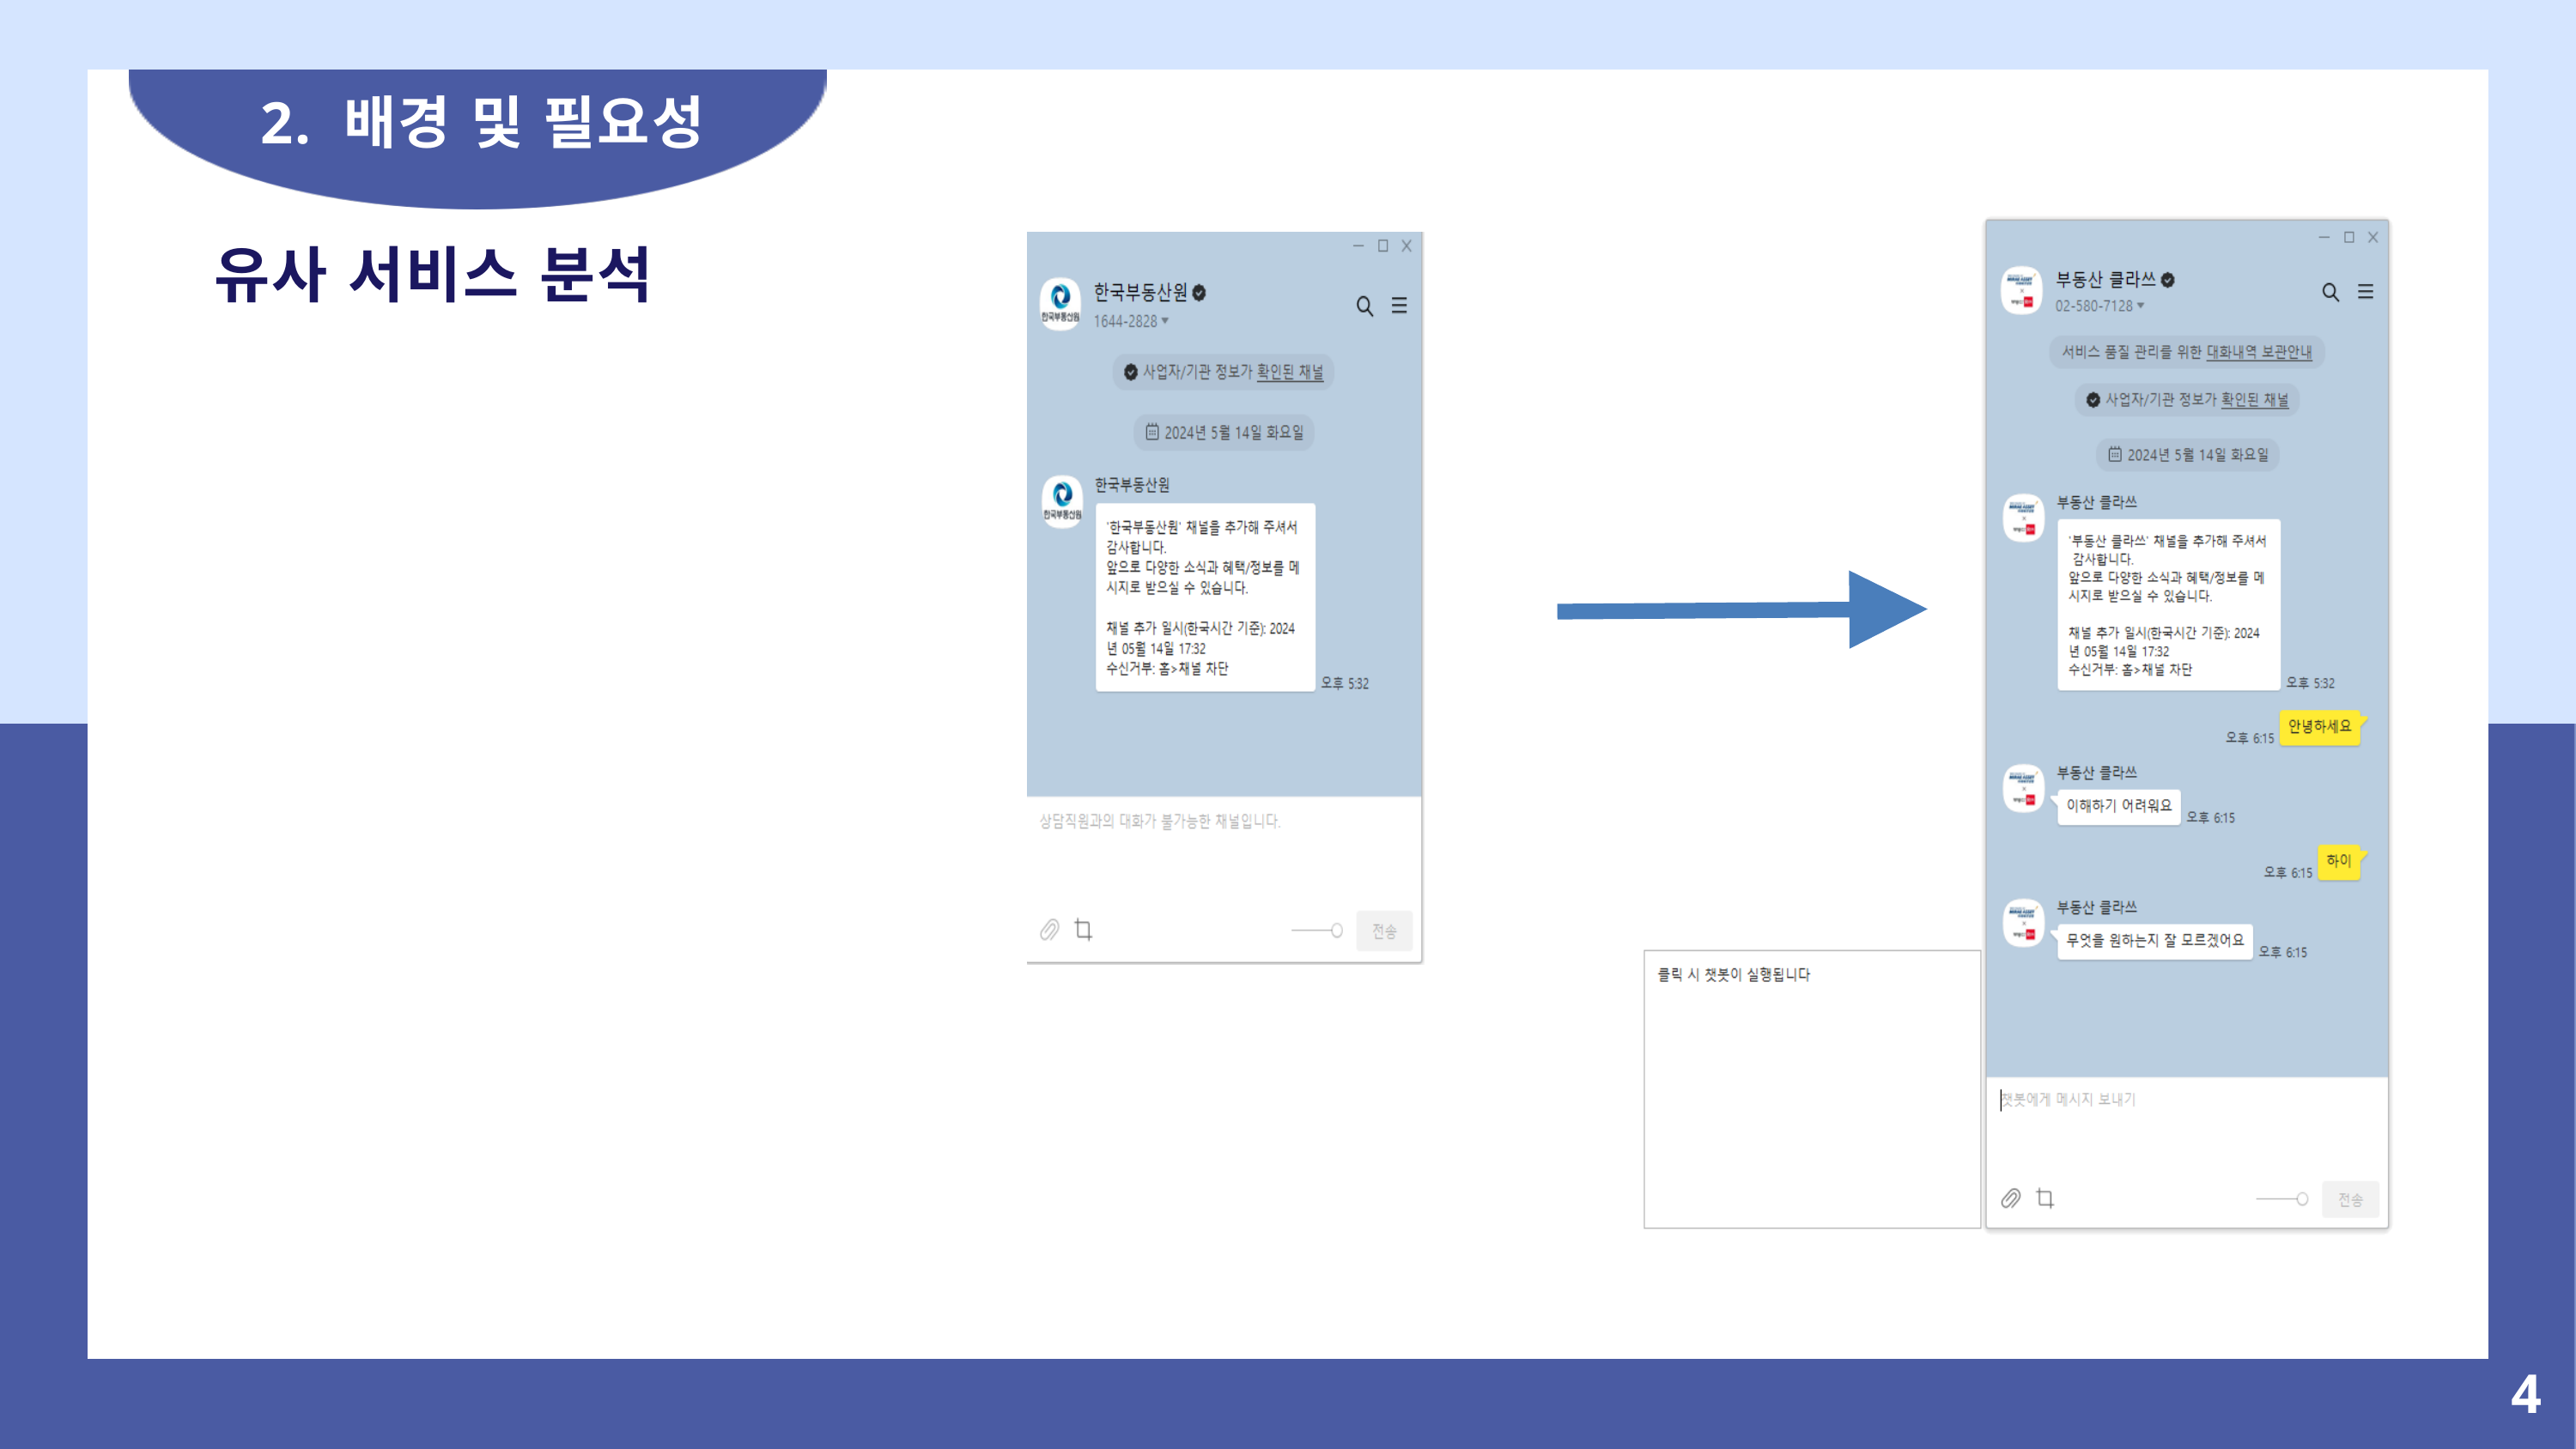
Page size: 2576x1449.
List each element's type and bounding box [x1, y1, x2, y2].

text_box [128, 70, 827, 209]
text_box [0, 724, 2576, 1449]
text_box [88, 70, 2488, 1360]
picture [1624, 209, 2401, 1250]
text_box [1557, 609, 1929, 612]
picture [1026, 232, 1425, 965]
